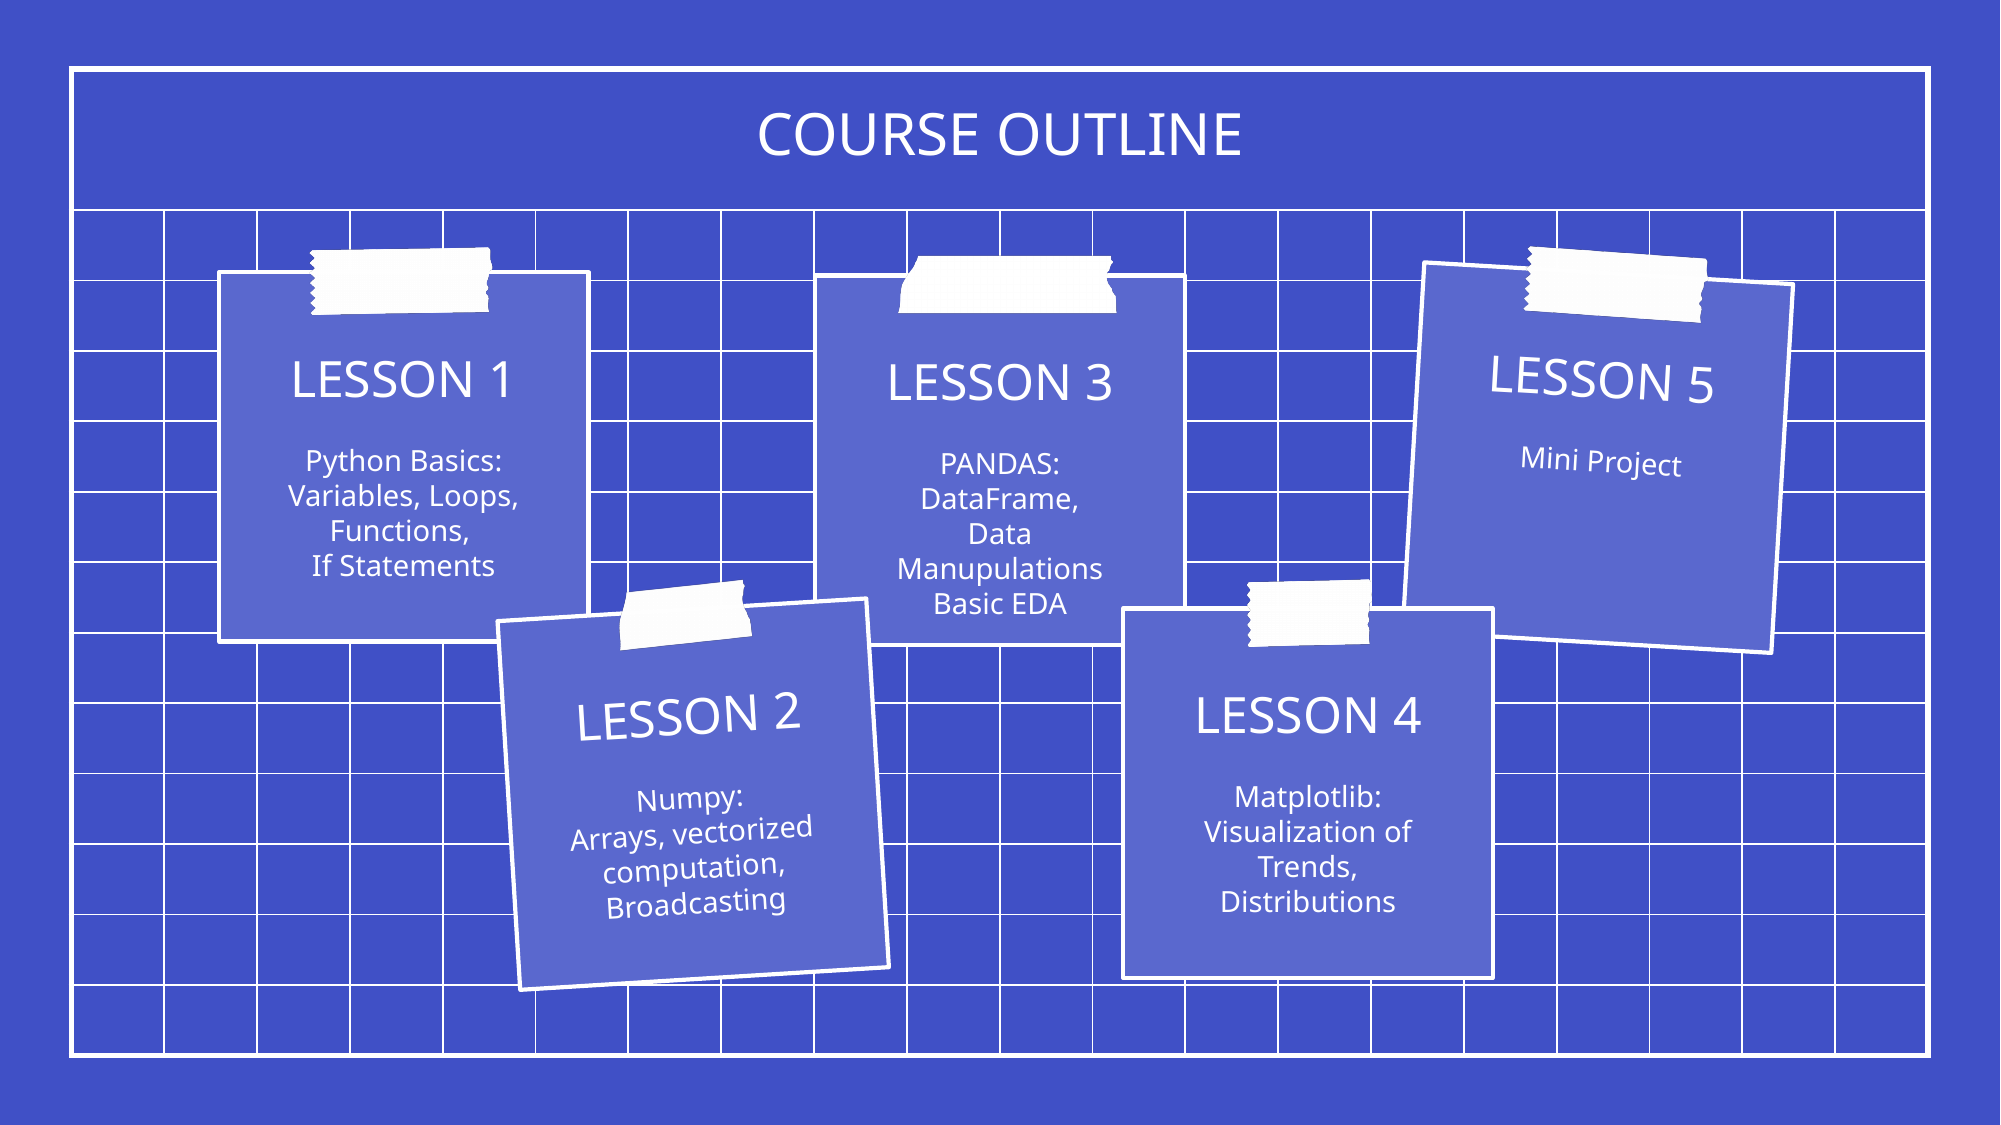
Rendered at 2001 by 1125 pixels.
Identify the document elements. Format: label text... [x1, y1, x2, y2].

picture [1514, 235, 1718, 334]
list LESSON 3 [813, 273, 1187, 647]
list Matplotlib: Visualization of Trends, Distributions [1162, 771, 1454, 935]
list LESSON 2 [495, 596, 891, 992]
list LESSON 1 [217, 270, 591, 644]
list Mini Project [1447, 427, 1749, 608]
picture [301, 238, 502, 323]
picture [608, 570, 758, 660]
picture [1240, 571, 1378, 656]
list Numpy: Arrays, vectorized computation, Broadcasting [542, 763, 844, 945]
picture [888, 245, 1126, 323]
list LESSON 5 [1401, 260, 1796, 656]
list LESSON 4 [1121, 606, 1495, 980]
title COURSE OUTLINE [73, 68, 1927, 205]
list PANDAS: DataFrame, Data Manupulations Basic EDA [854, 438, 1146, 602]
list Python Basics: Variables, Loops, Functions, If Statements [257, 434, 550, 599]
